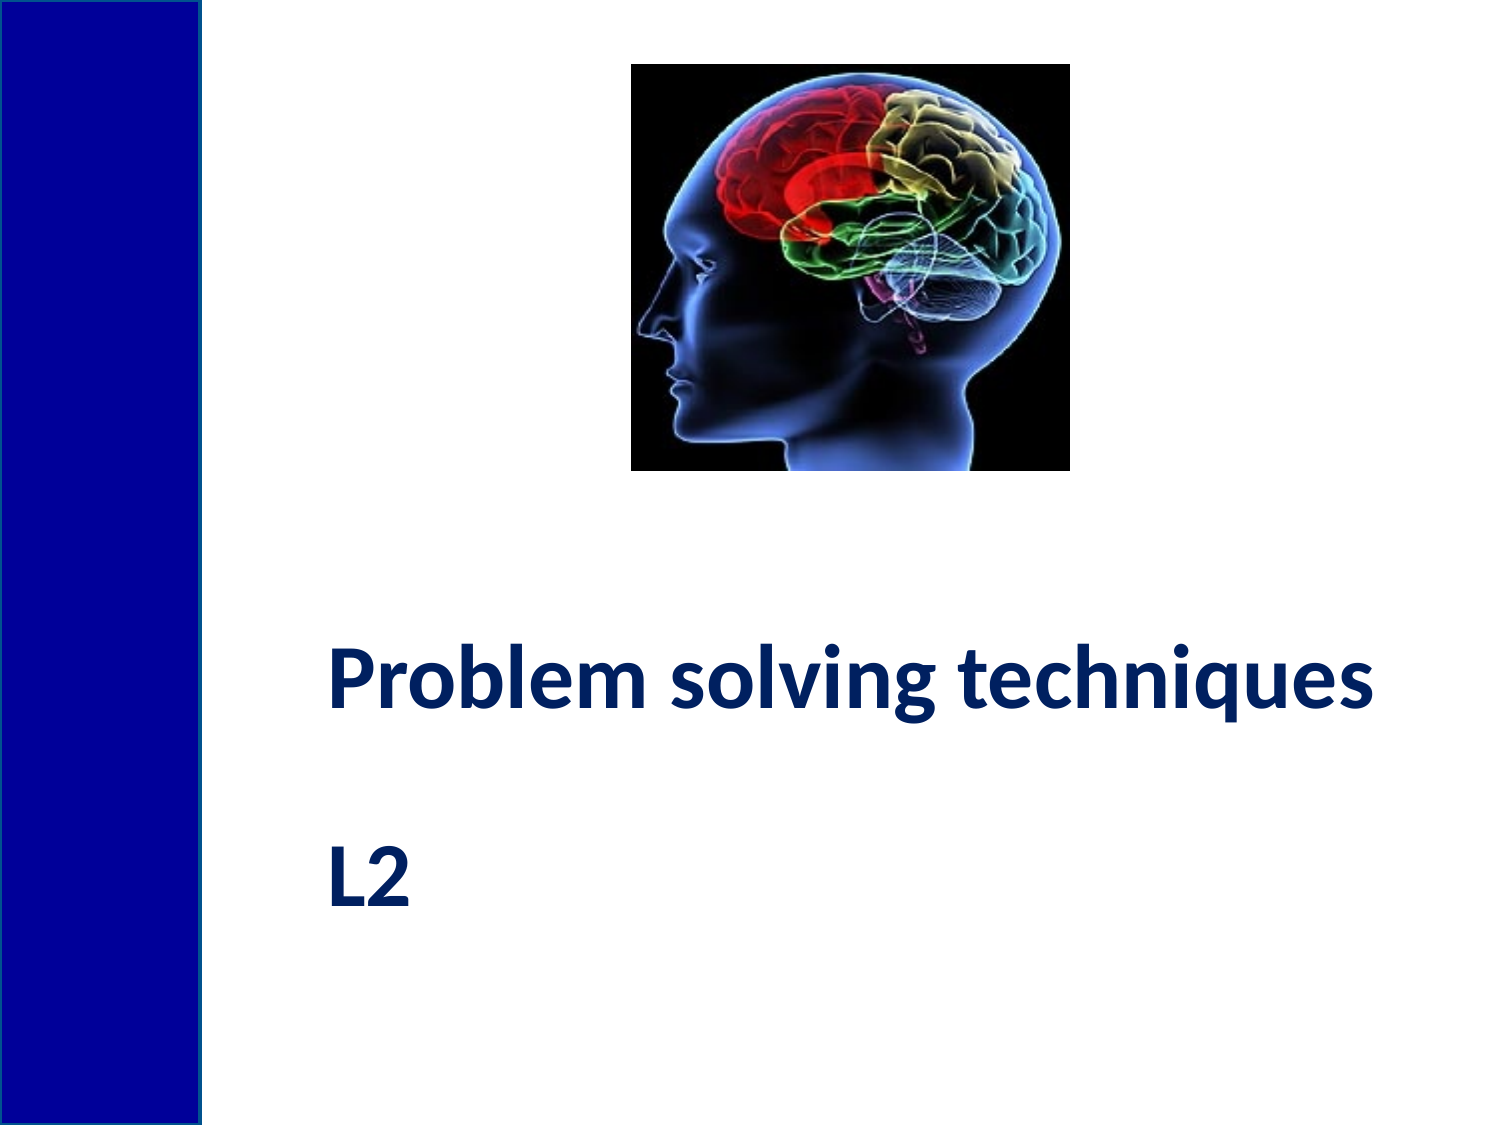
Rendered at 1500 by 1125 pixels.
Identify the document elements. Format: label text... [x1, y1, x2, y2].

picture [631, 64, 1070, 472]
text_box Problem solving techniques L2 [312, 592, 1500, 934]
